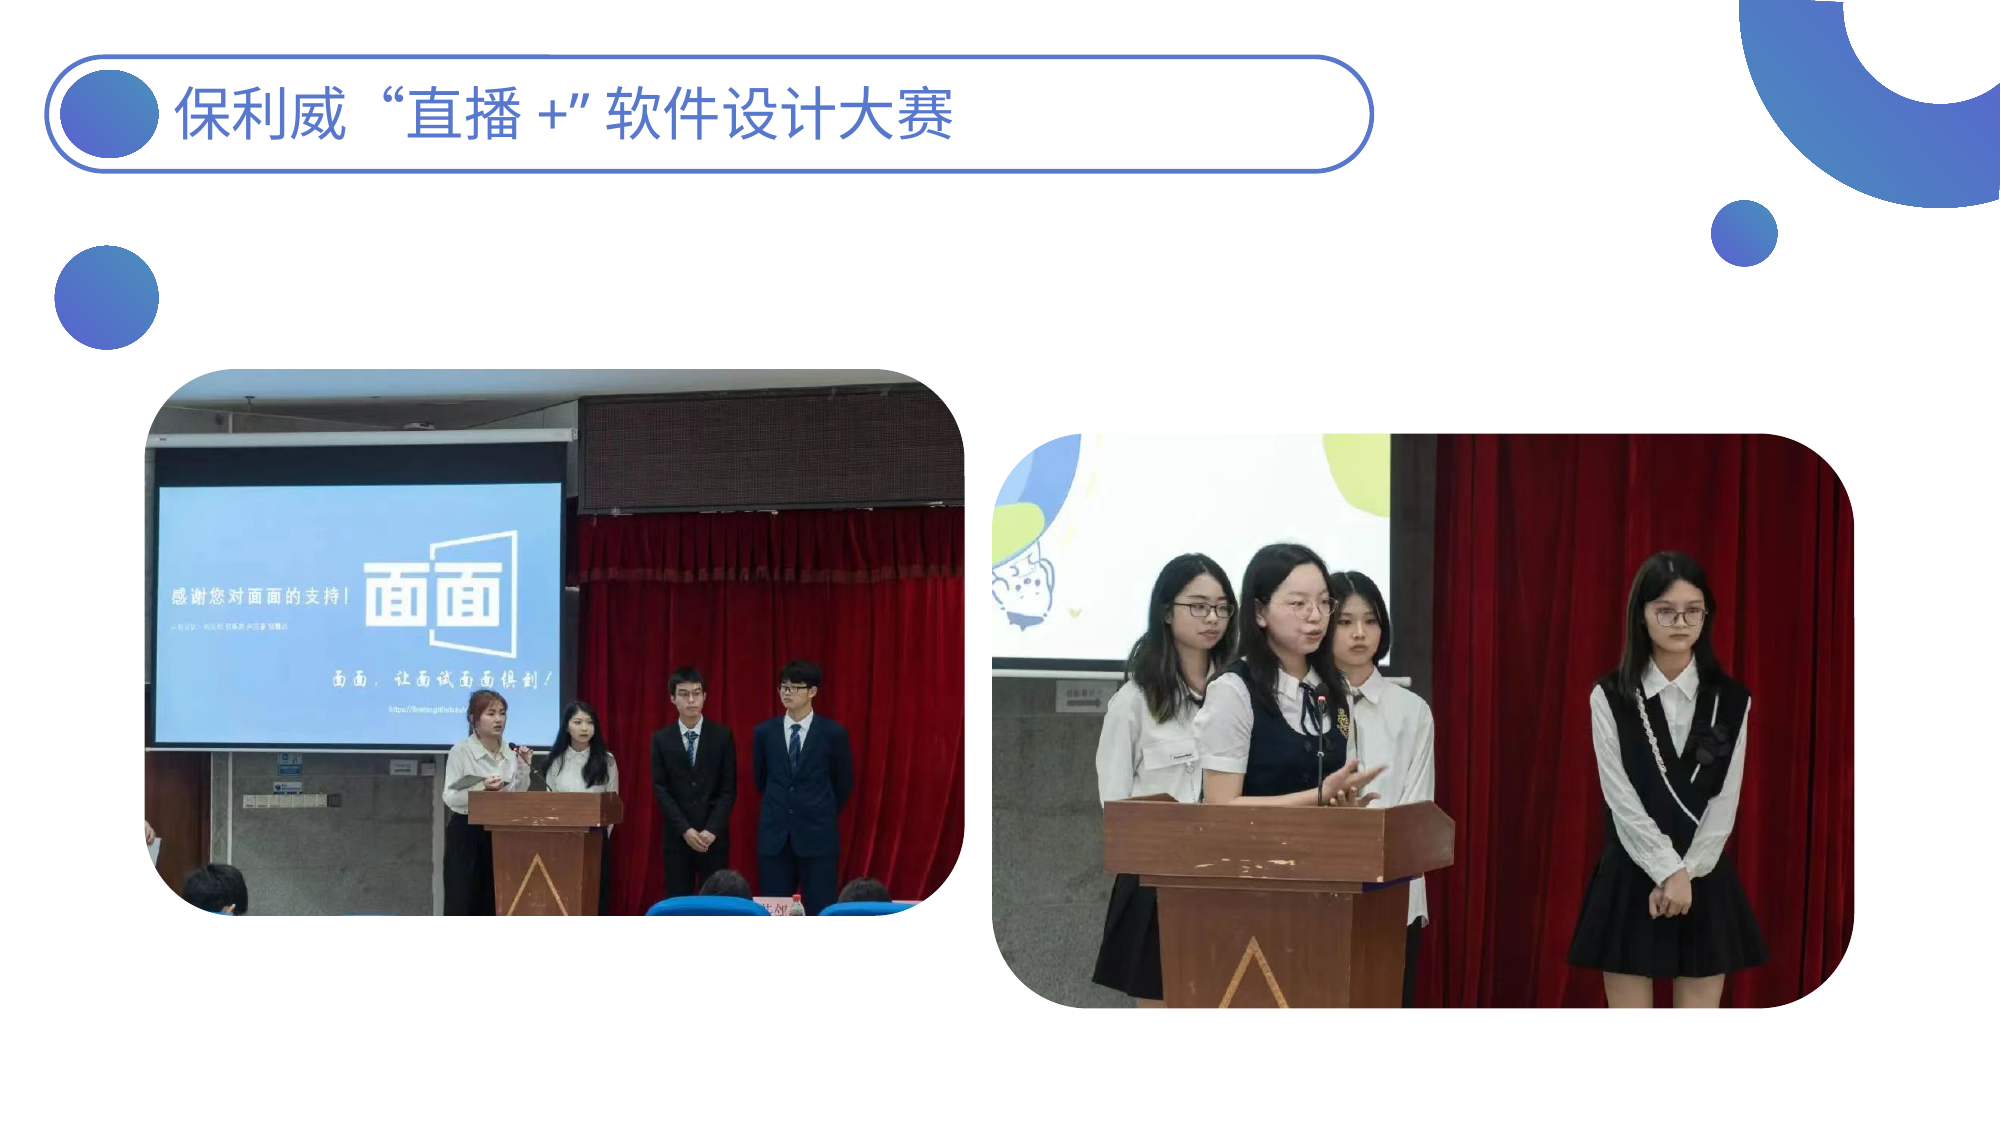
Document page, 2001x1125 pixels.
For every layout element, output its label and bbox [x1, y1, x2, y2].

picture [144, 368, 965, 917]
picture [991, 433, 1855, 1009]
text_box [1737, 0, 2000, 210]
text_box [46, 56, 1373, 227]
text_box [52, 243, 161, 352]
text_box [1709, 198, 1780, 269]
